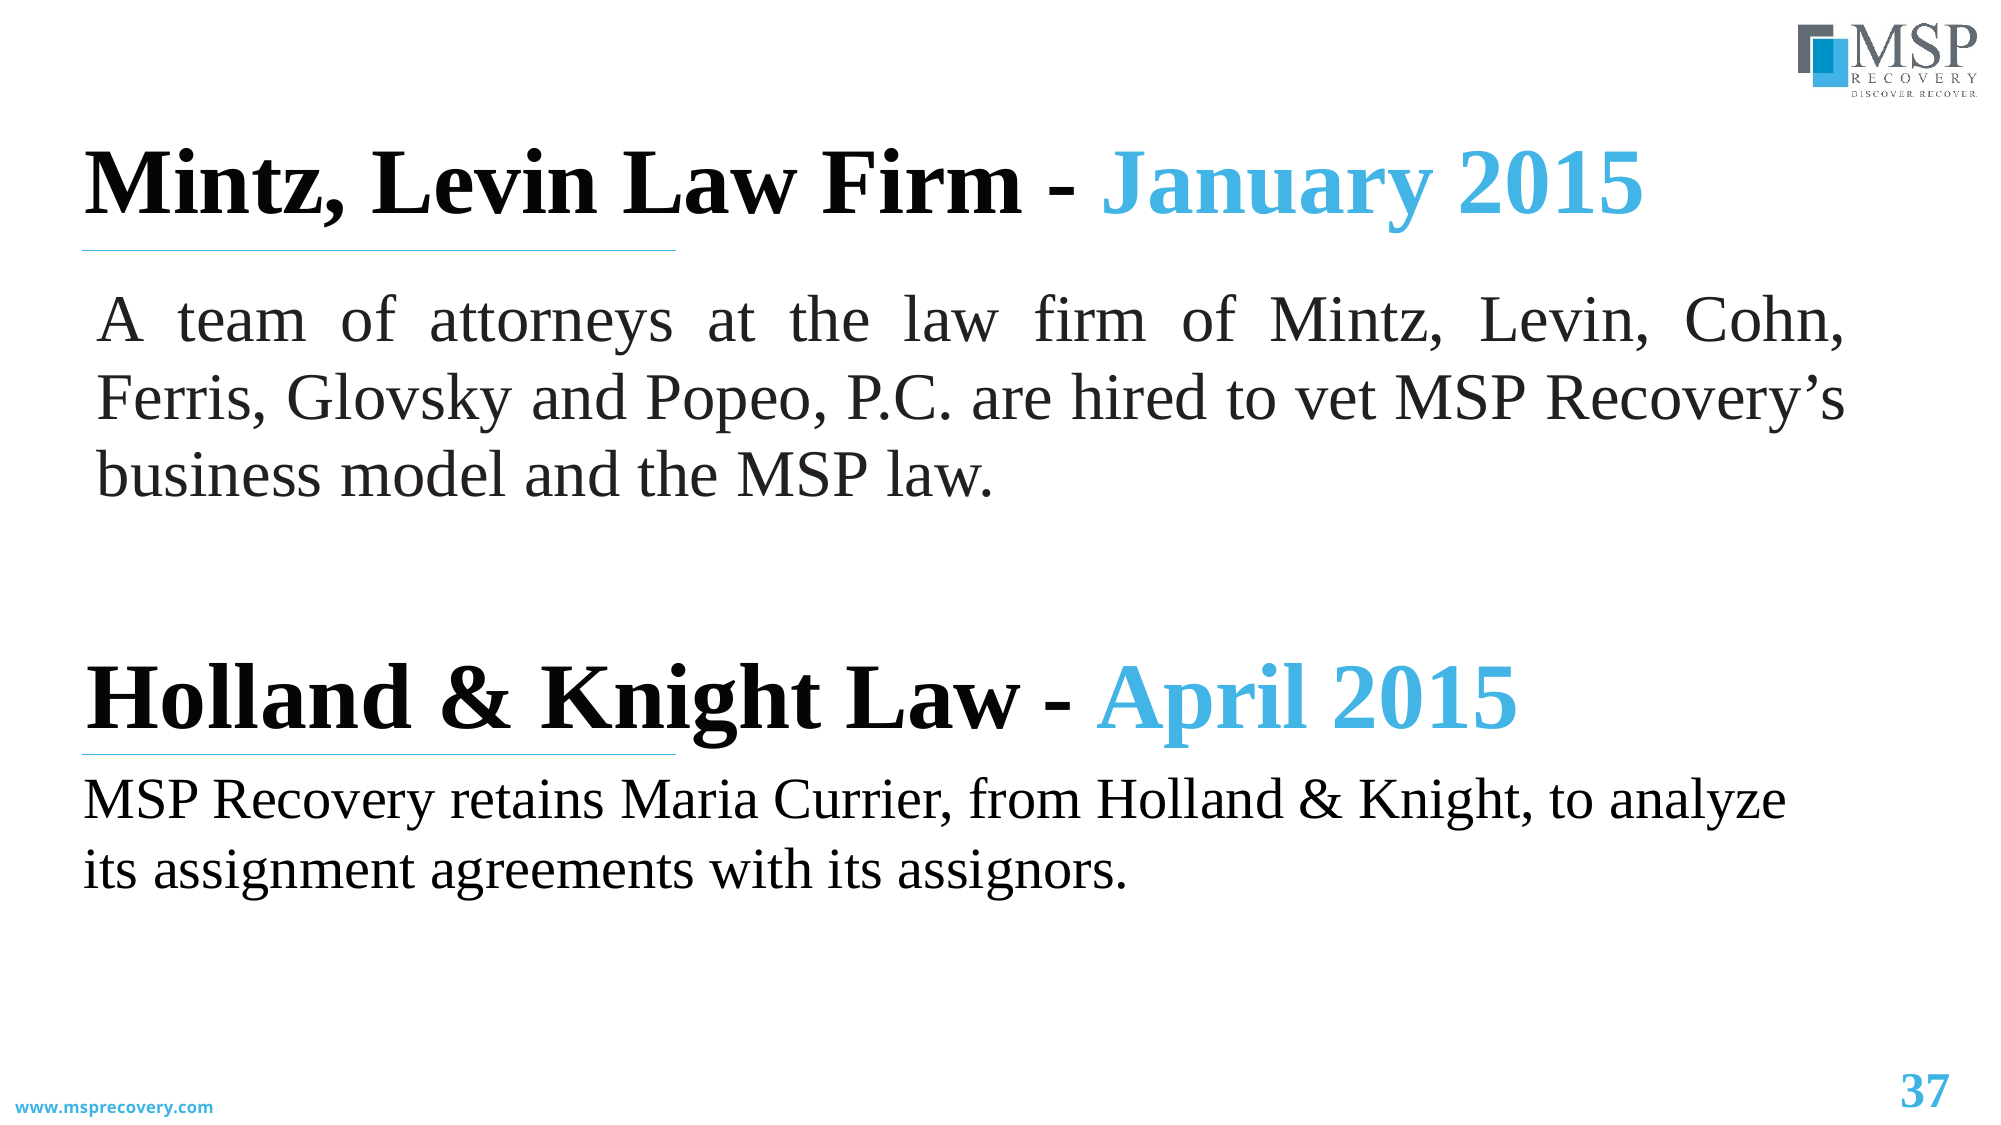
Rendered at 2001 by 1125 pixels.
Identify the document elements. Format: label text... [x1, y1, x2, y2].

text_box Mintz, Levin Law Firm - January 2015 [51, 112, 1689, 240]
text_box A team of attorneys at the law firm of Mintz, Levin, Cohn, Ferris, Glovsky and Popeo, P.C. are hired to vet MSP Recovery’s business model and the MSP law. [82, 277, 1847, 513]
picture [1798, 23, 1977, 97]
text_box Holland & Knight Law - April 2015 [51, 626, 1673, 755]
text_box MSP Recovery retains Maria Currier, from Holland & Knight, to analyze its assignment agreements with its assignors. [83, 758, 1832, 901]
